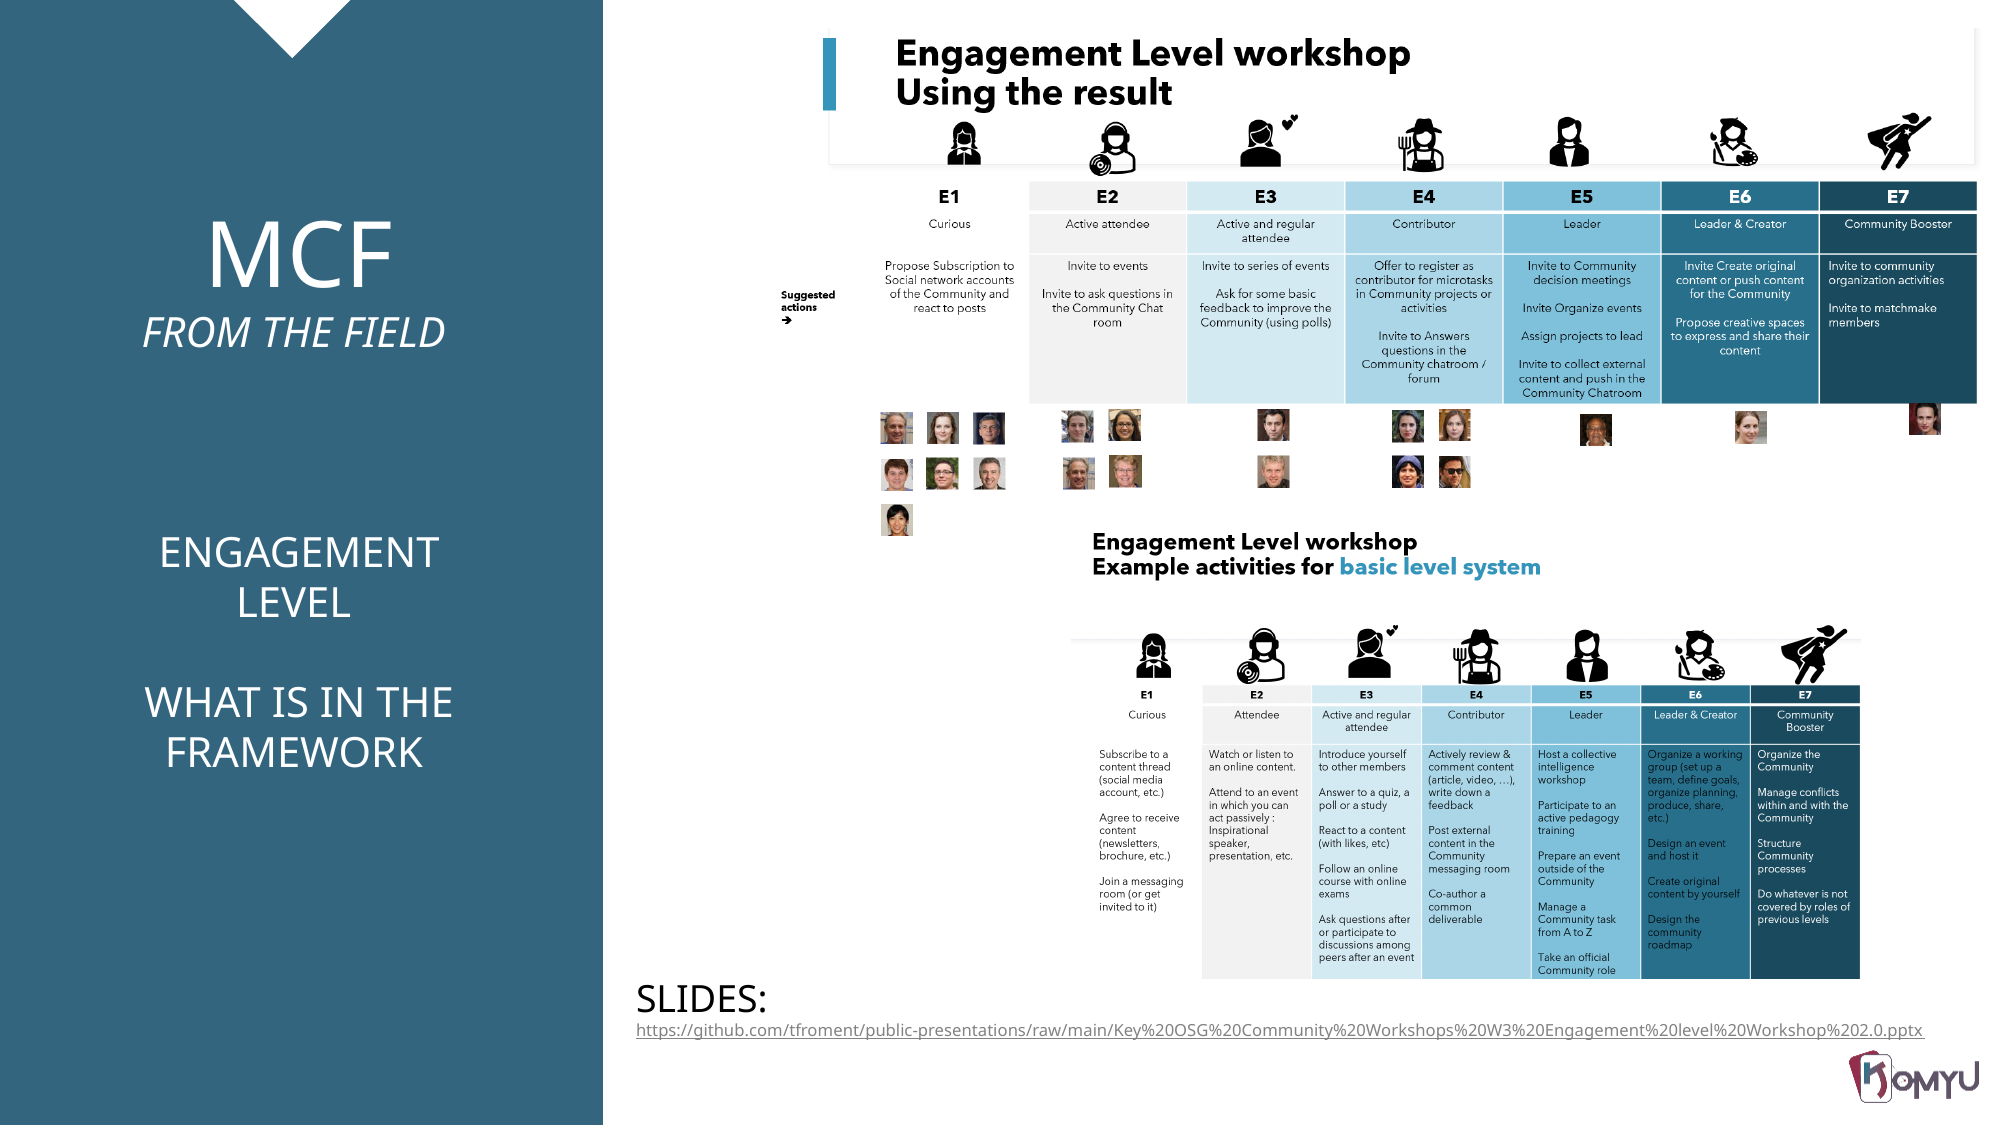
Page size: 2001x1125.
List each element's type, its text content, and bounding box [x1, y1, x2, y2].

picture [1845, 1046, 1984, 1109]
text_box SLIDES: https://github.com/tfroment/public-presentations/raw/main/Key%20OSG%20Community%20Workshops%20W3%20Engagement%20level%20Workshop%202.0.pptx [621, 967, 1940, 1071]
title MCF from the field Engagement level WHAT is IN THE FRAMEWORK [95, 188, 504, 1036]
picture [772, 28, 1982, 979]
